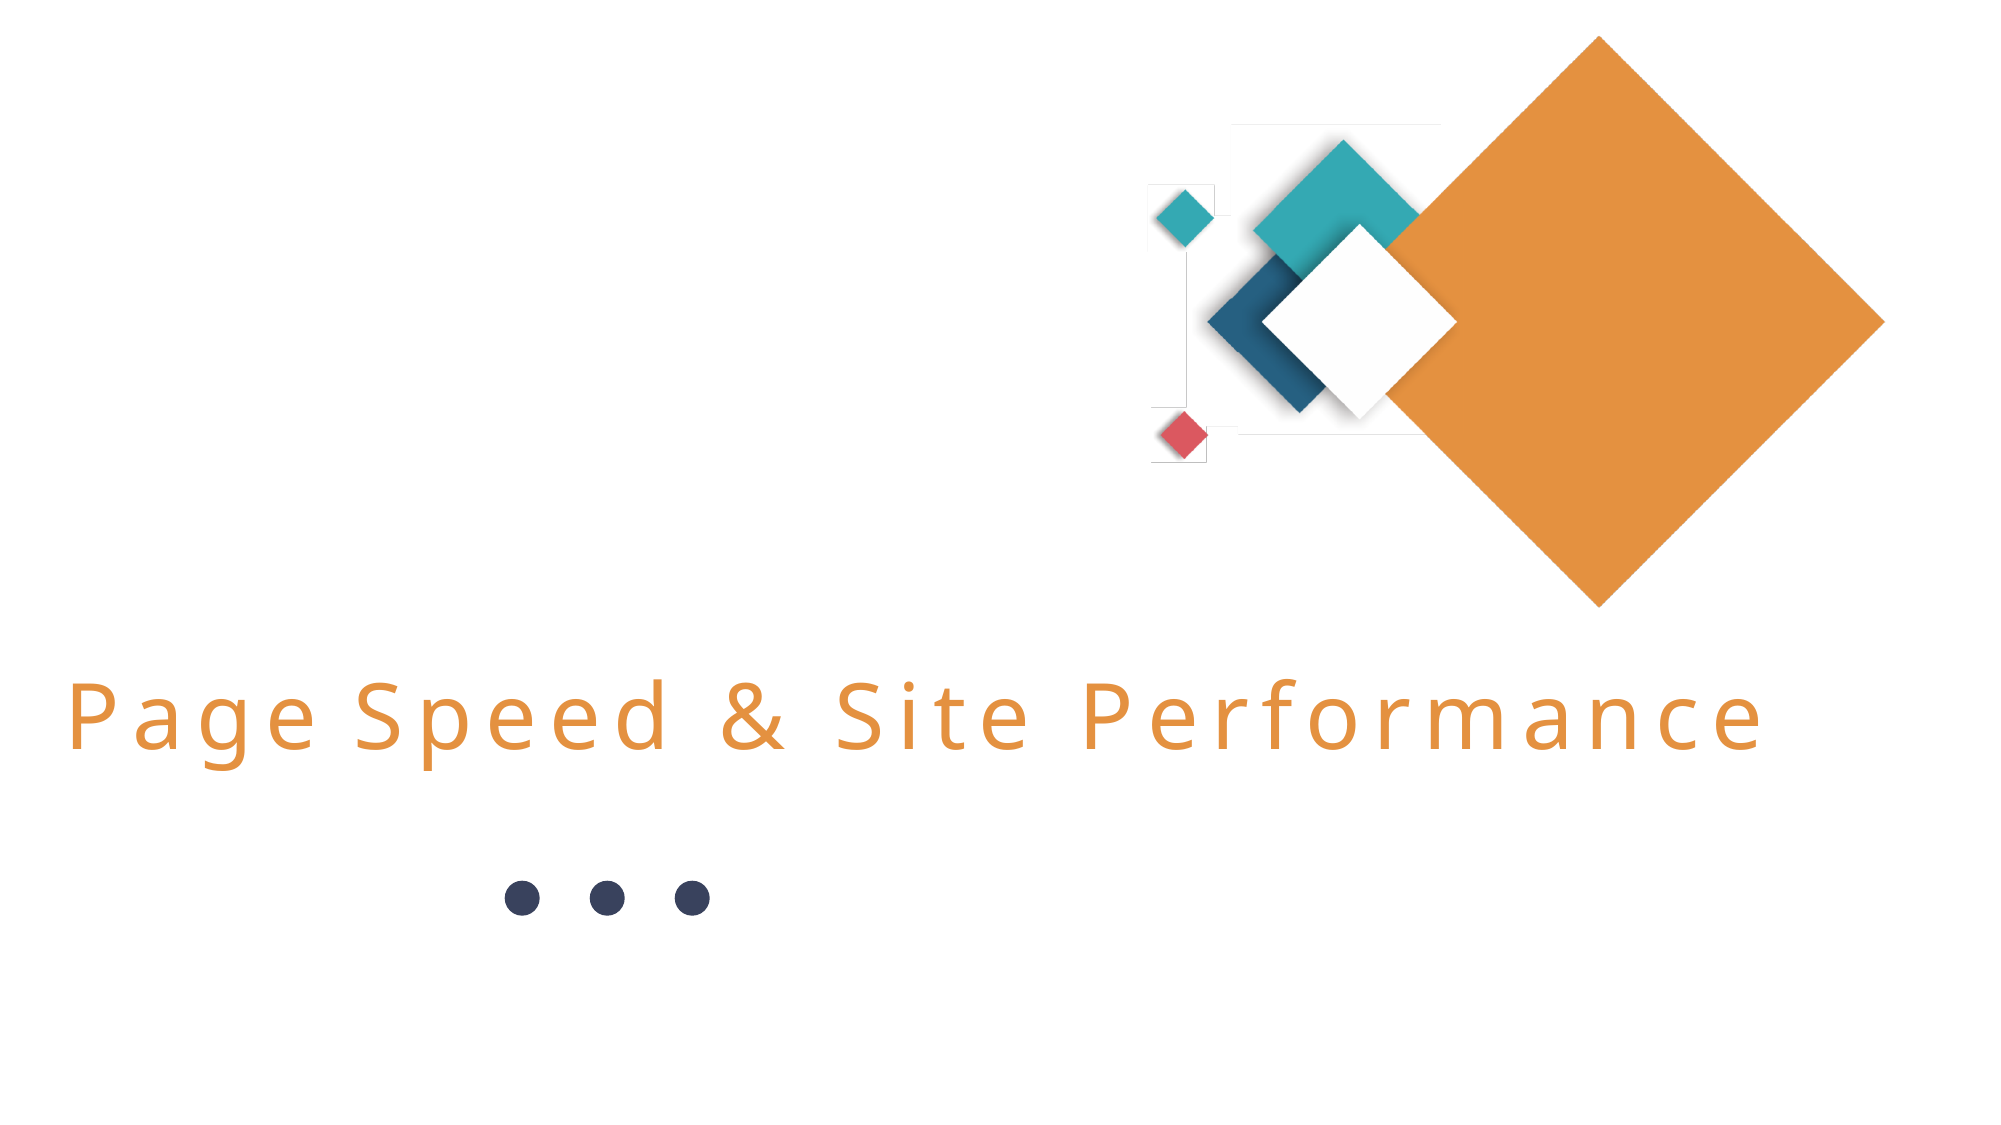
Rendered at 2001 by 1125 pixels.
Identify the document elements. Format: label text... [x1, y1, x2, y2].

text_box Page Speed & Site Performance [49, 650, 1882, 776]
picture [1144, 32, 1887, 611]
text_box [504, 880, 710, 916]
